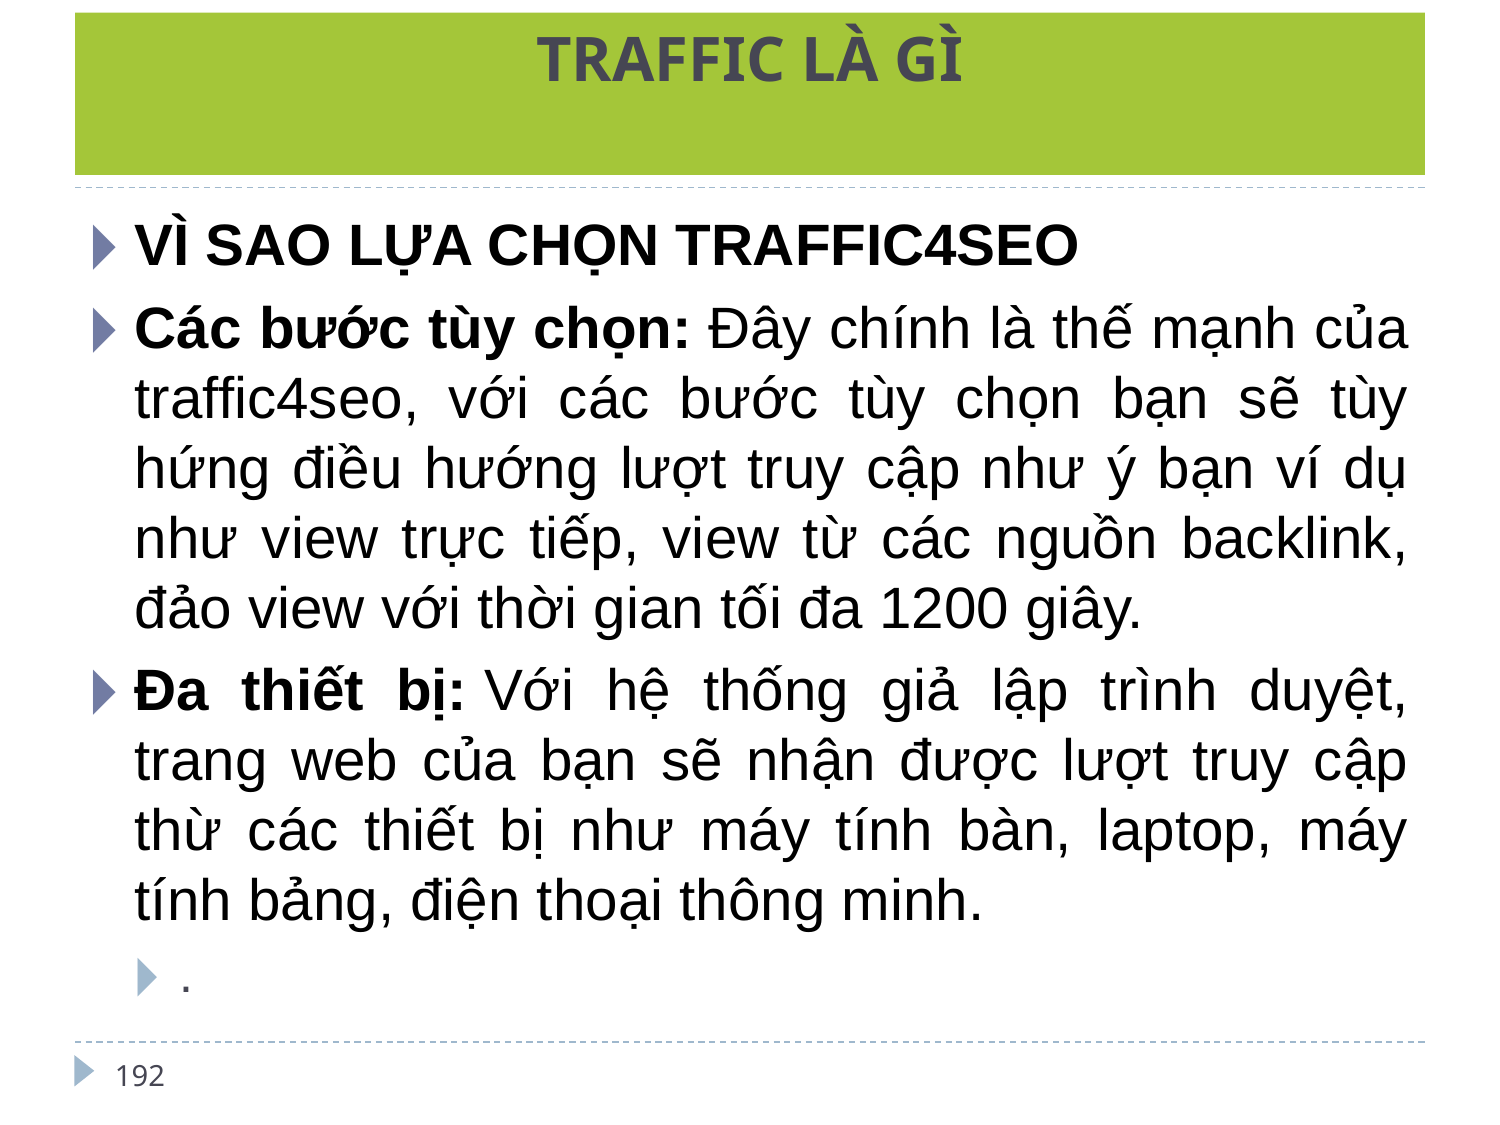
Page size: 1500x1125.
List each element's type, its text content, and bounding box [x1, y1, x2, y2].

title TRAFFIC LÀ GÌ [75, 12, 1425, 175]
list VÌ SAO LỰA CHỌN TRAFFIC4SEO Các bước tùy chọn: Đây chính là thế mạnh của traffic4seo, với các bước tùy chọn bạn sẽ tùy hứng điều hướng lượt truy cập như ý bạn ví dụ như view trực tiếp, view từ các nguồn backlink, đảo view với thời gian tối đa 1200 giây. Đa thiết bị: Với hệ thống giả lập trình duyệt, trang web của bạn sẽ nhận được lượt truy cập thừ các thiết bị như máy tính bàn, laptop, máy tính bảng, điện thoại thông minh. . [75, 200, 1425, 1010]
slide_number 192 [99, 1050, 425, 1110]
